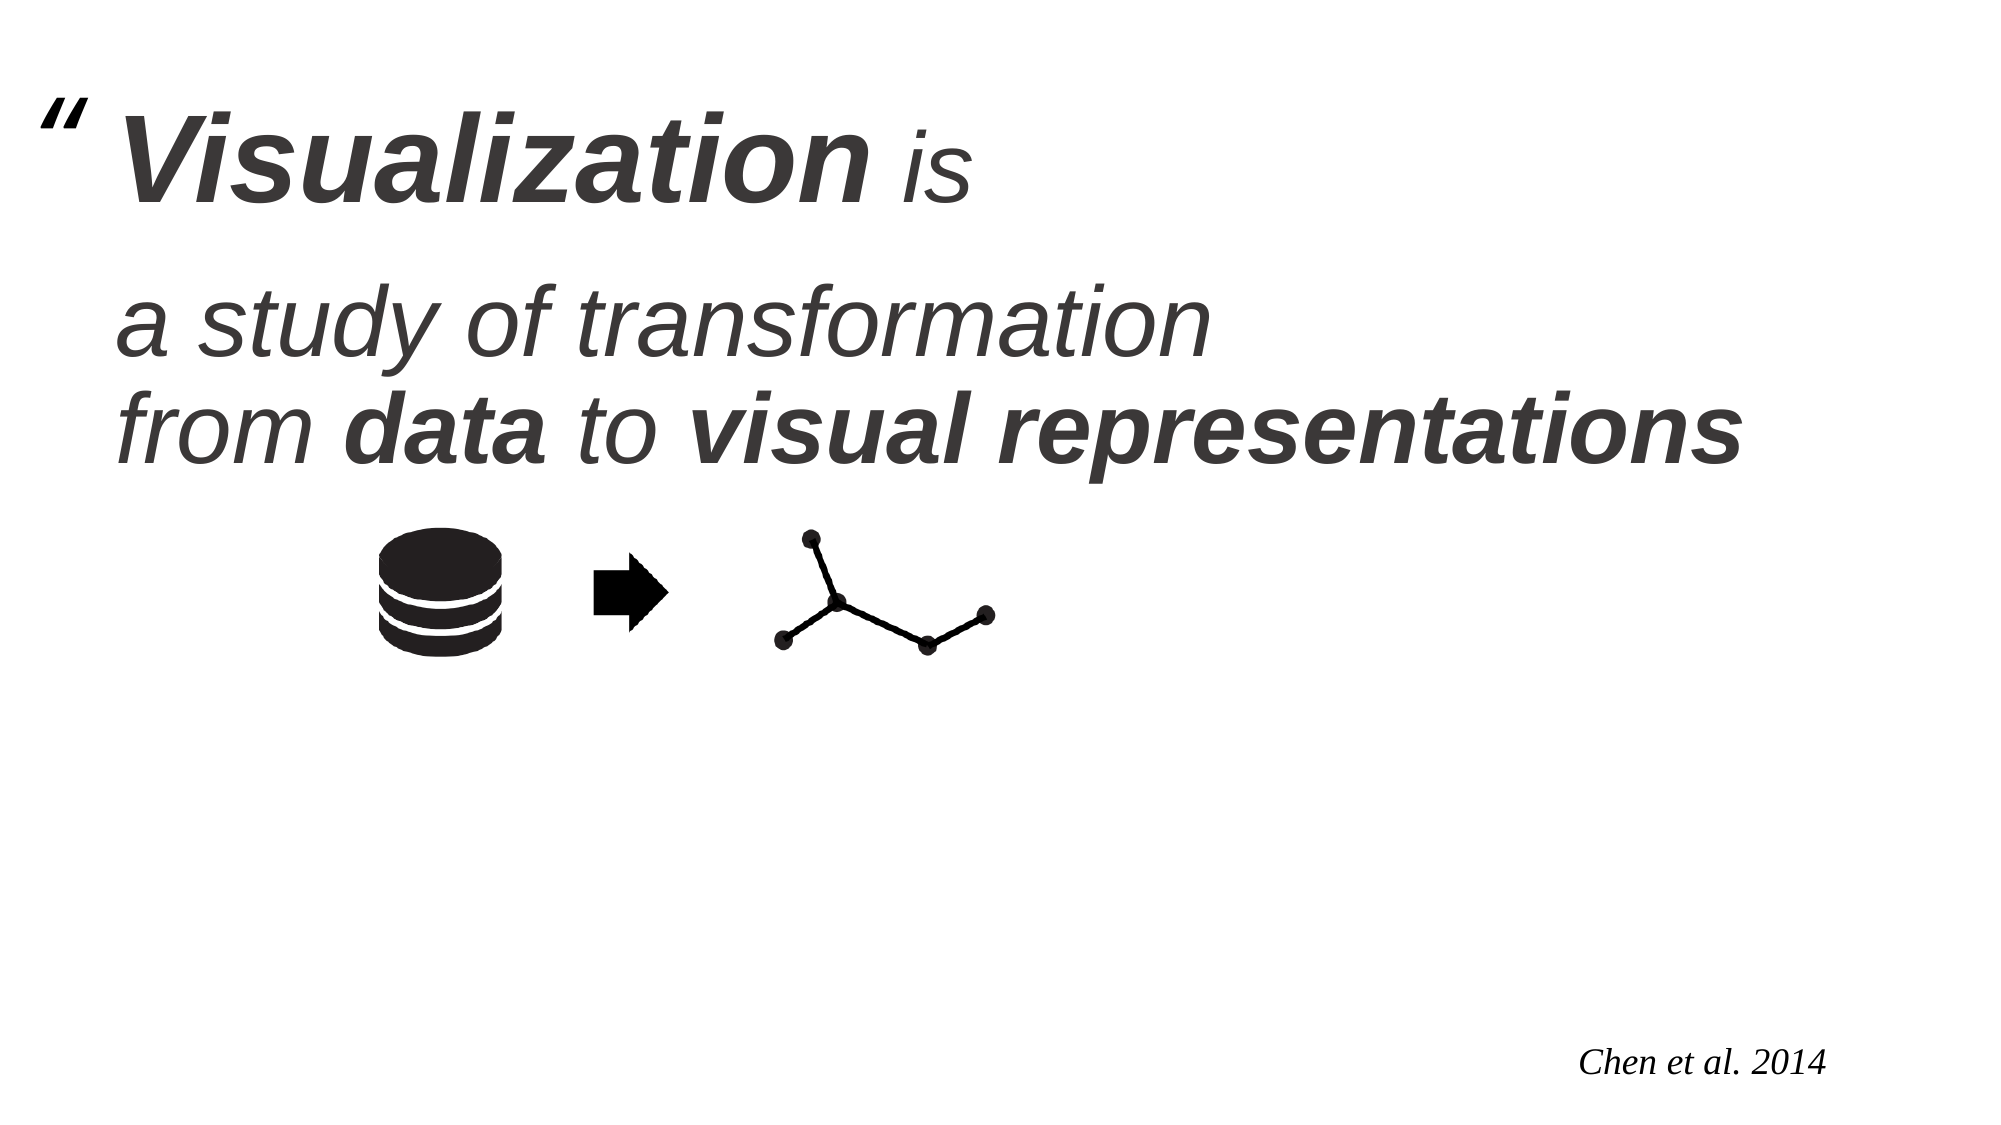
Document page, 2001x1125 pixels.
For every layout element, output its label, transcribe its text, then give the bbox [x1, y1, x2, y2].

picture [360, 522, 1006, 665]
text_box Chen et al. 2014 [1563, 1029, 1842, 1090]
text_box “ [19, 54, 127, 220]
title Visualization is a study of transformation from data to visual representations [100, 86, 1957, 509]
